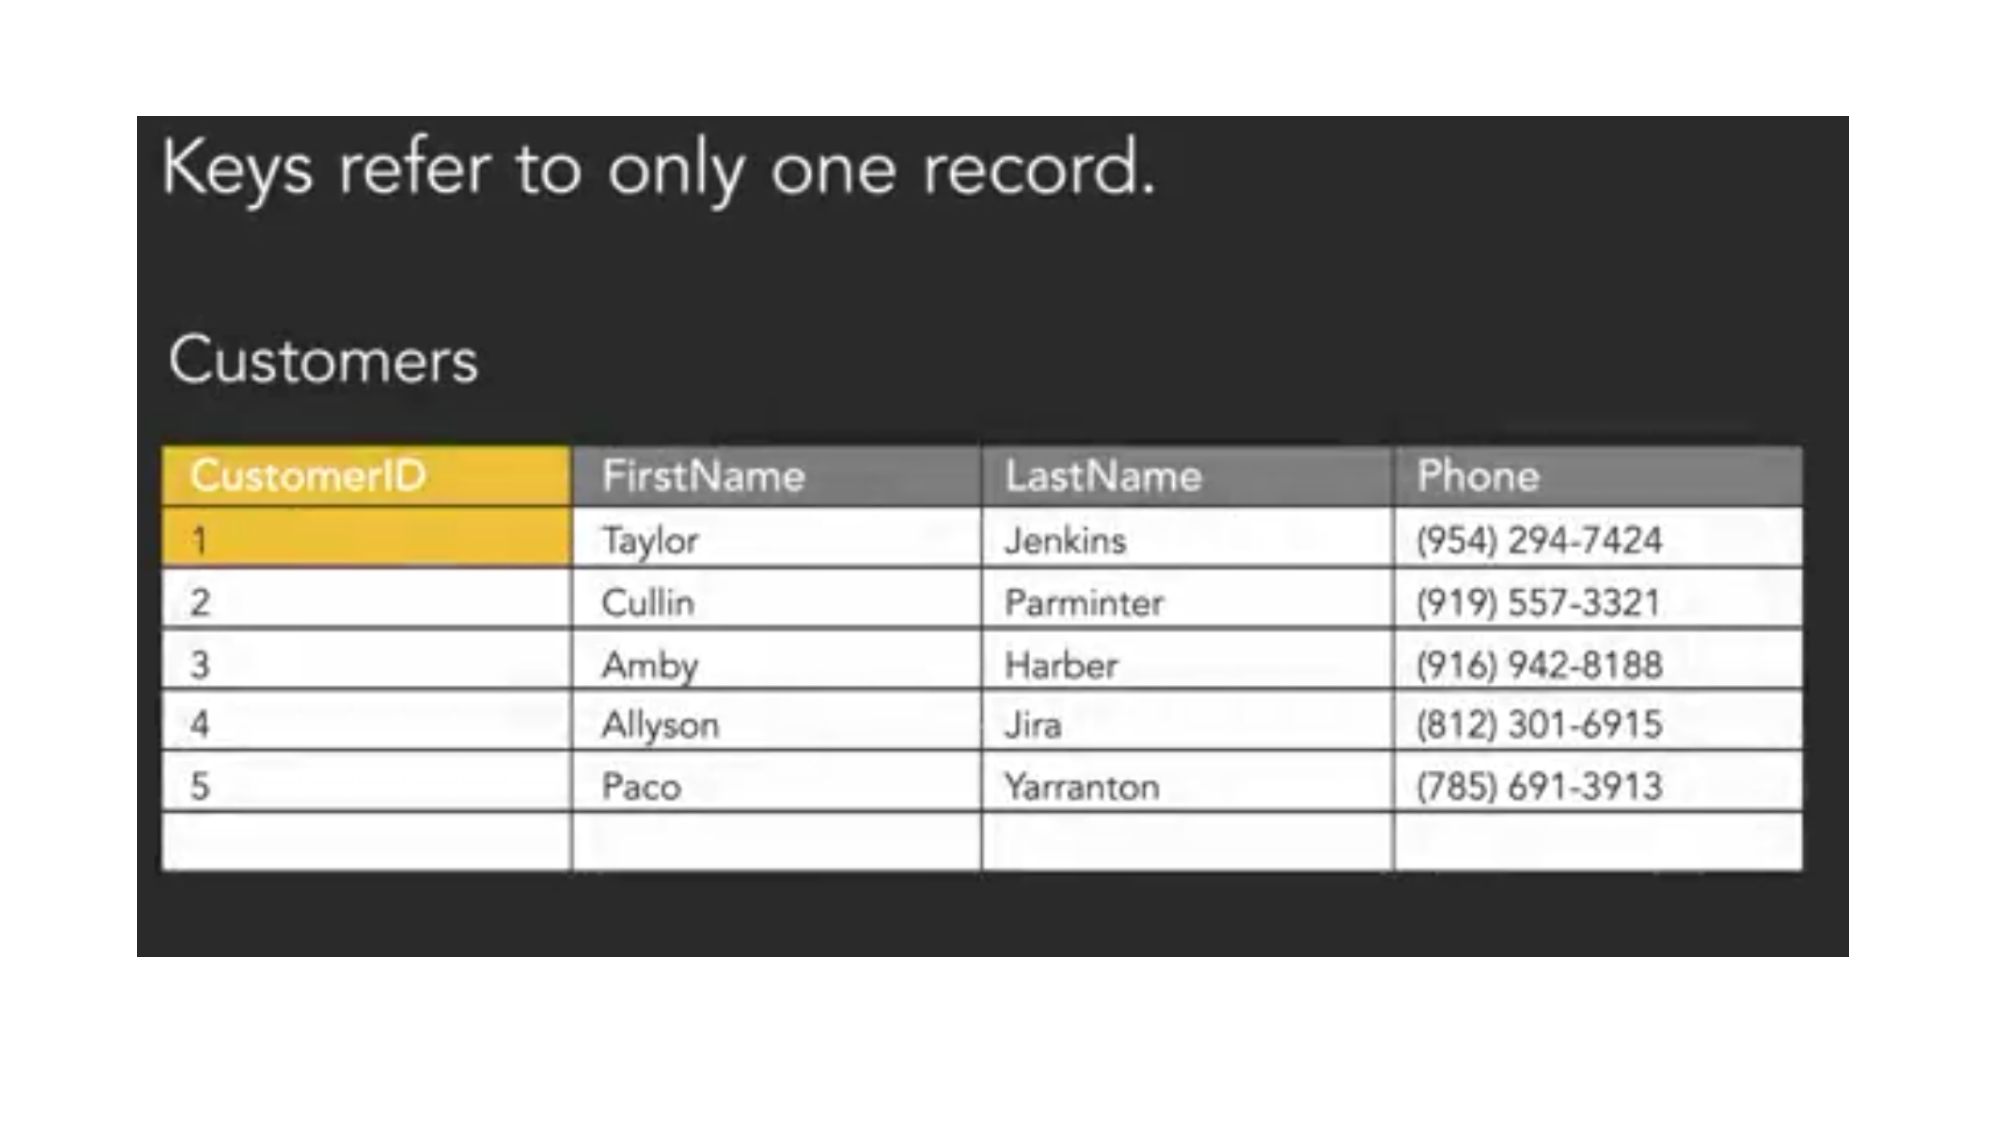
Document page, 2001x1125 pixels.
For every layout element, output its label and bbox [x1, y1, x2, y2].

list [137, 116, 1849, 957]
